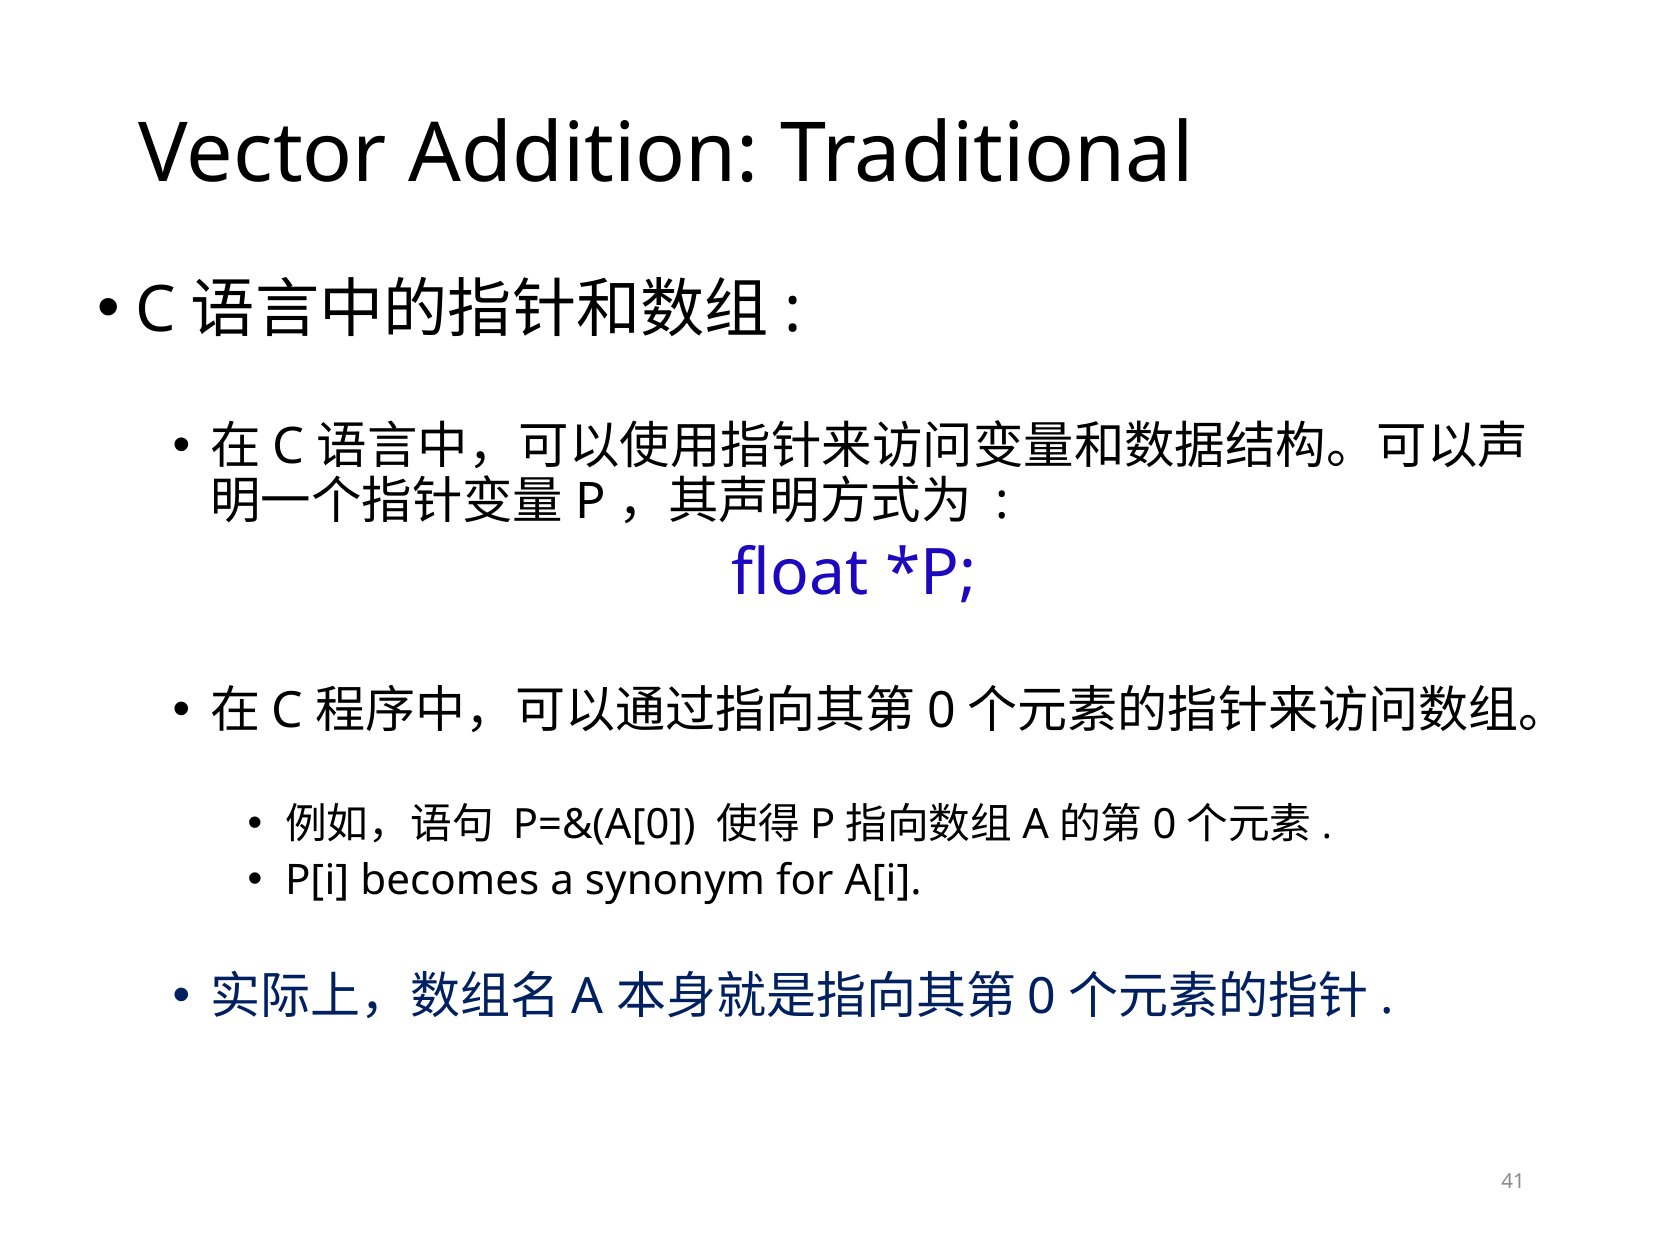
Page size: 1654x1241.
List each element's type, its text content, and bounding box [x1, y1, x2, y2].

text_box C语言中的指针和数组: 在C语言中，可以使用指针来访问变量和数据结构。可以声明一个指针变量P，其声明方式为 : float *P; 在C程序中，可以通过指向其第0个元素的指针来访问数组。 例如，语句 P=&(A[0]) 使得P指向数组A的第0个元素. P[i] becomes a synonym for A[i]. 实际上，数组名A本身就是指向其第0个元素的指针. [82, 268, 1563, 1150]
text_box Vector Addition: Traditional [124, 41, 1626, 248]
slide_number 41 [1167, 1150, 1540, 1216]
